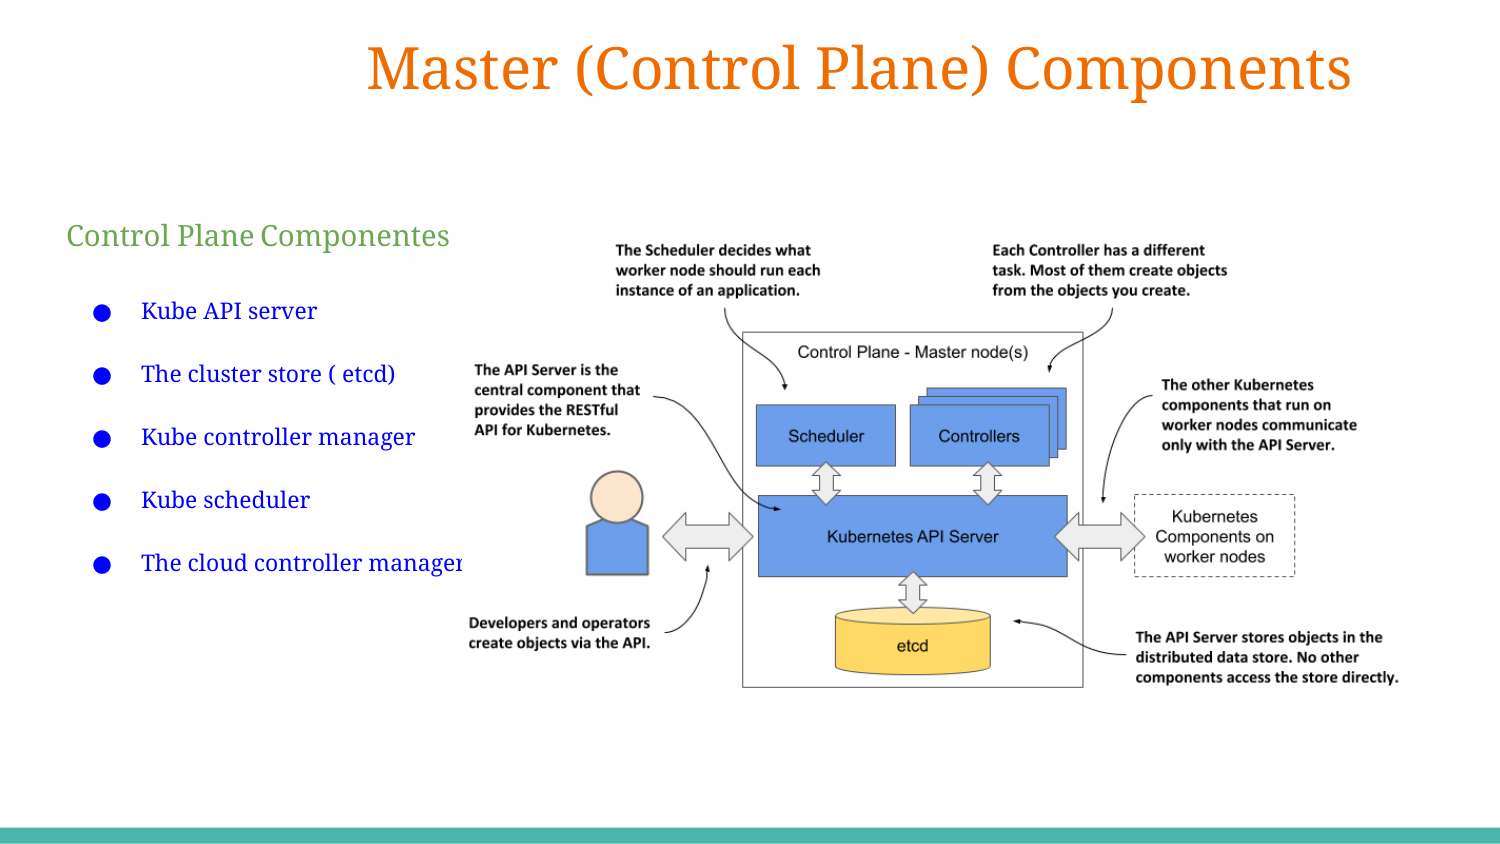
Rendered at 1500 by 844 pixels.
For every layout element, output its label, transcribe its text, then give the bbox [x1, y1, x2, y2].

picture [462, 240, 1408, 690]
title Master (Control Plane) Components [51, 16, 1449, 133]
text_box Control Plane Componentes Kube API server The cluster store ( etcd) Kube controller manager Kube scheduler The cloud controller manager [51, 122, 1408, 776]
